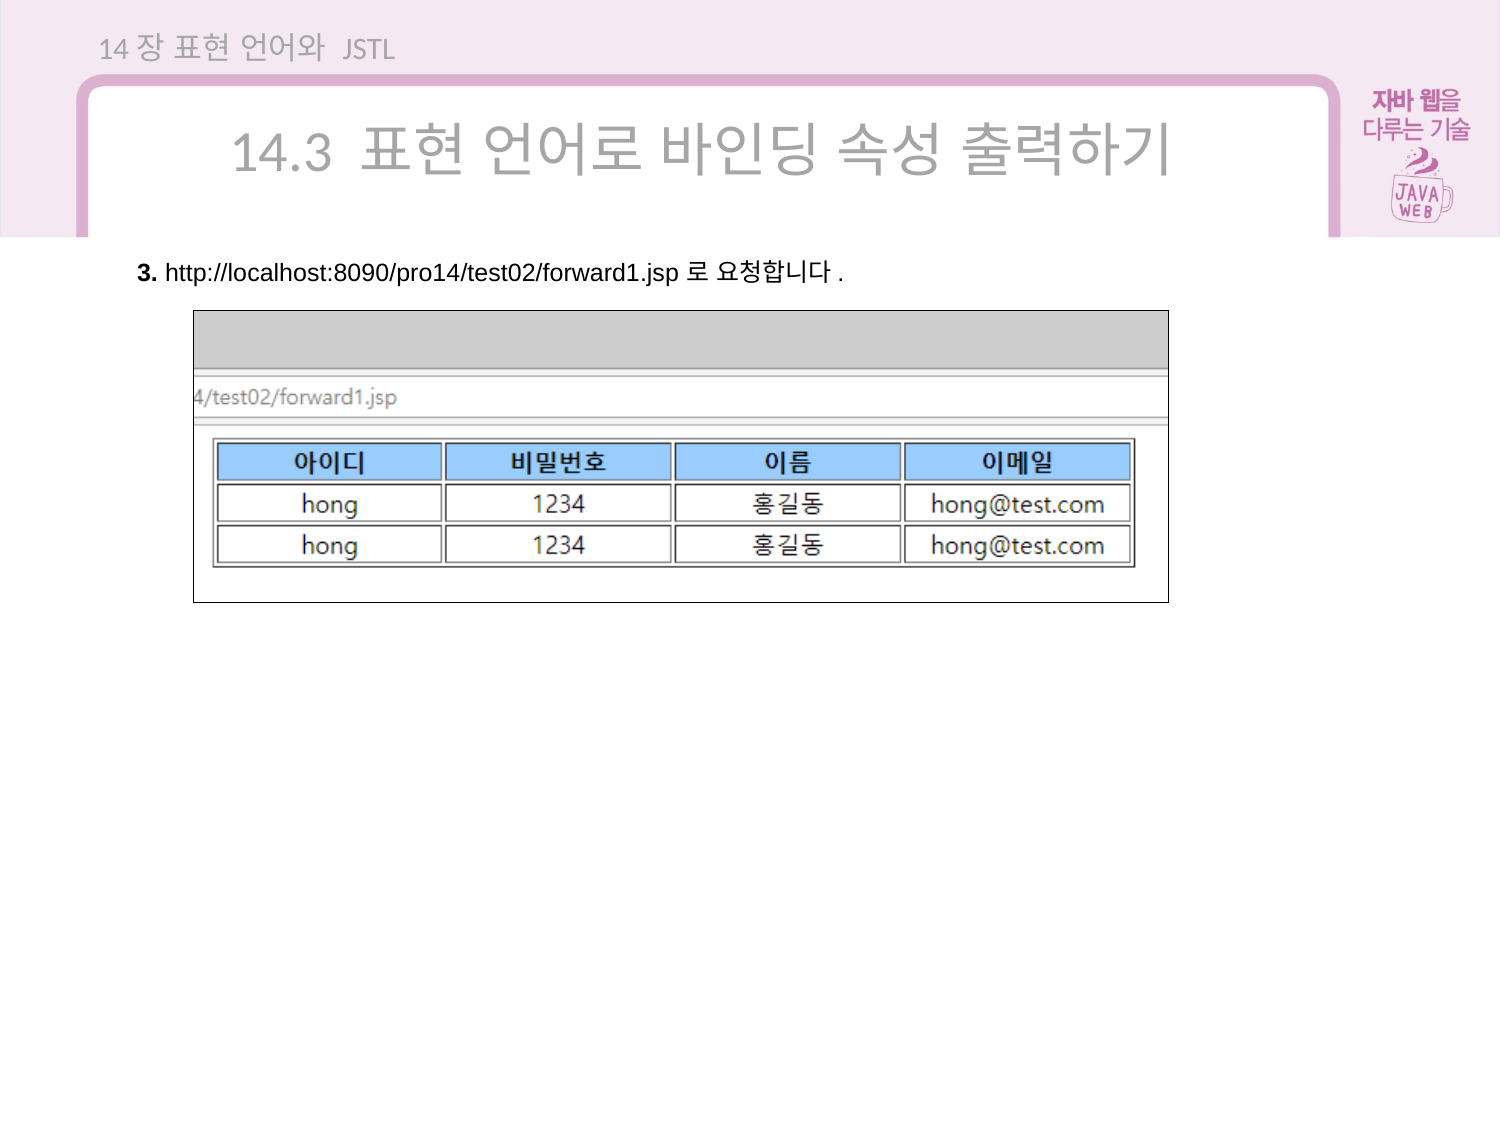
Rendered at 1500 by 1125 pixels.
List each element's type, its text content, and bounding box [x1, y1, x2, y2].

text_box 3. http://localhost:8090/pro14/test02/forward1.jsp로 요청합니다. [122, 249, 1344, 295]
text_box 14.3 표현 언어로 바인딩 속성 출력하기 [109, 105, 1294, 191]
text_box 14장 표현 언어와 JSTL [82, 0, 1133, 74]
picture [0, 0, 1500, 1125]
